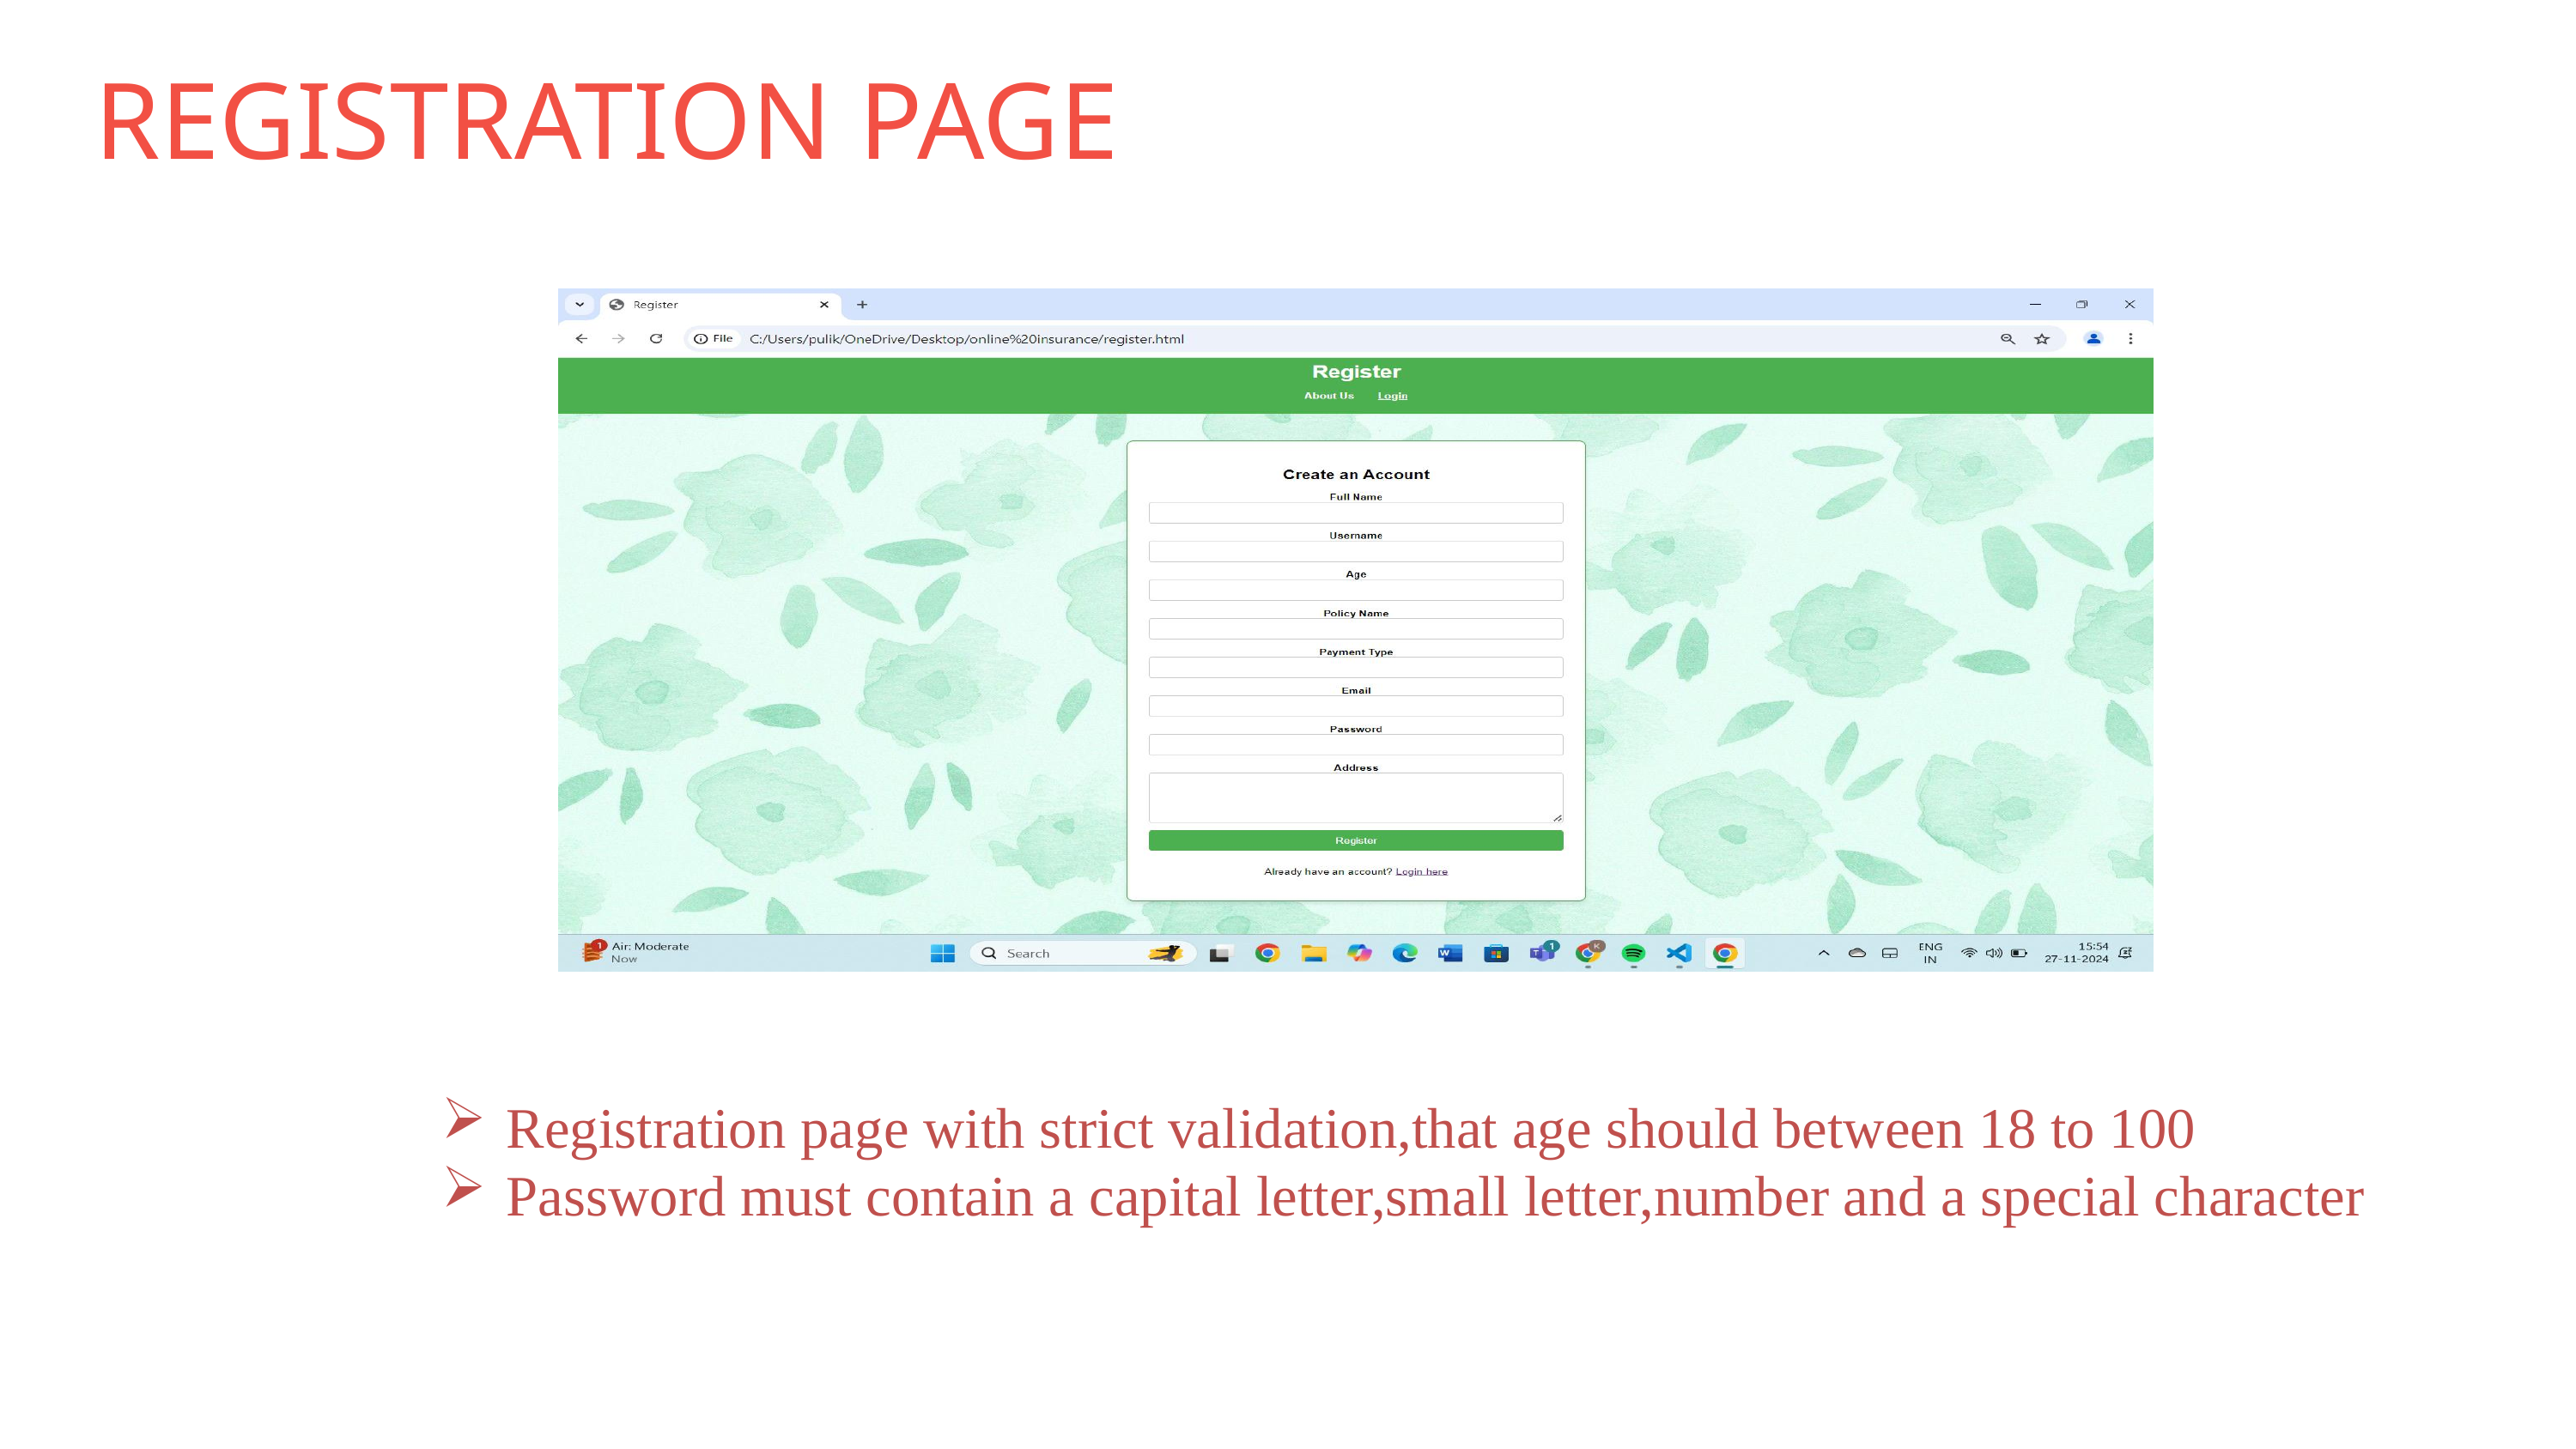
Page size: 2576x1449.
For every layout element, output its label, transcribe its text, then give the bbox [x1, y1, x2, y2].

picture [558, 288, 2154, 972]
text_box Registration page with strict validation,that age should between 18 to 100 Password must contain a capital letter,small letter,number and a special character [429, 1083, 2576, 1303]
text_box REGISTRATION PAGE [94, 68, 2086, 180]
